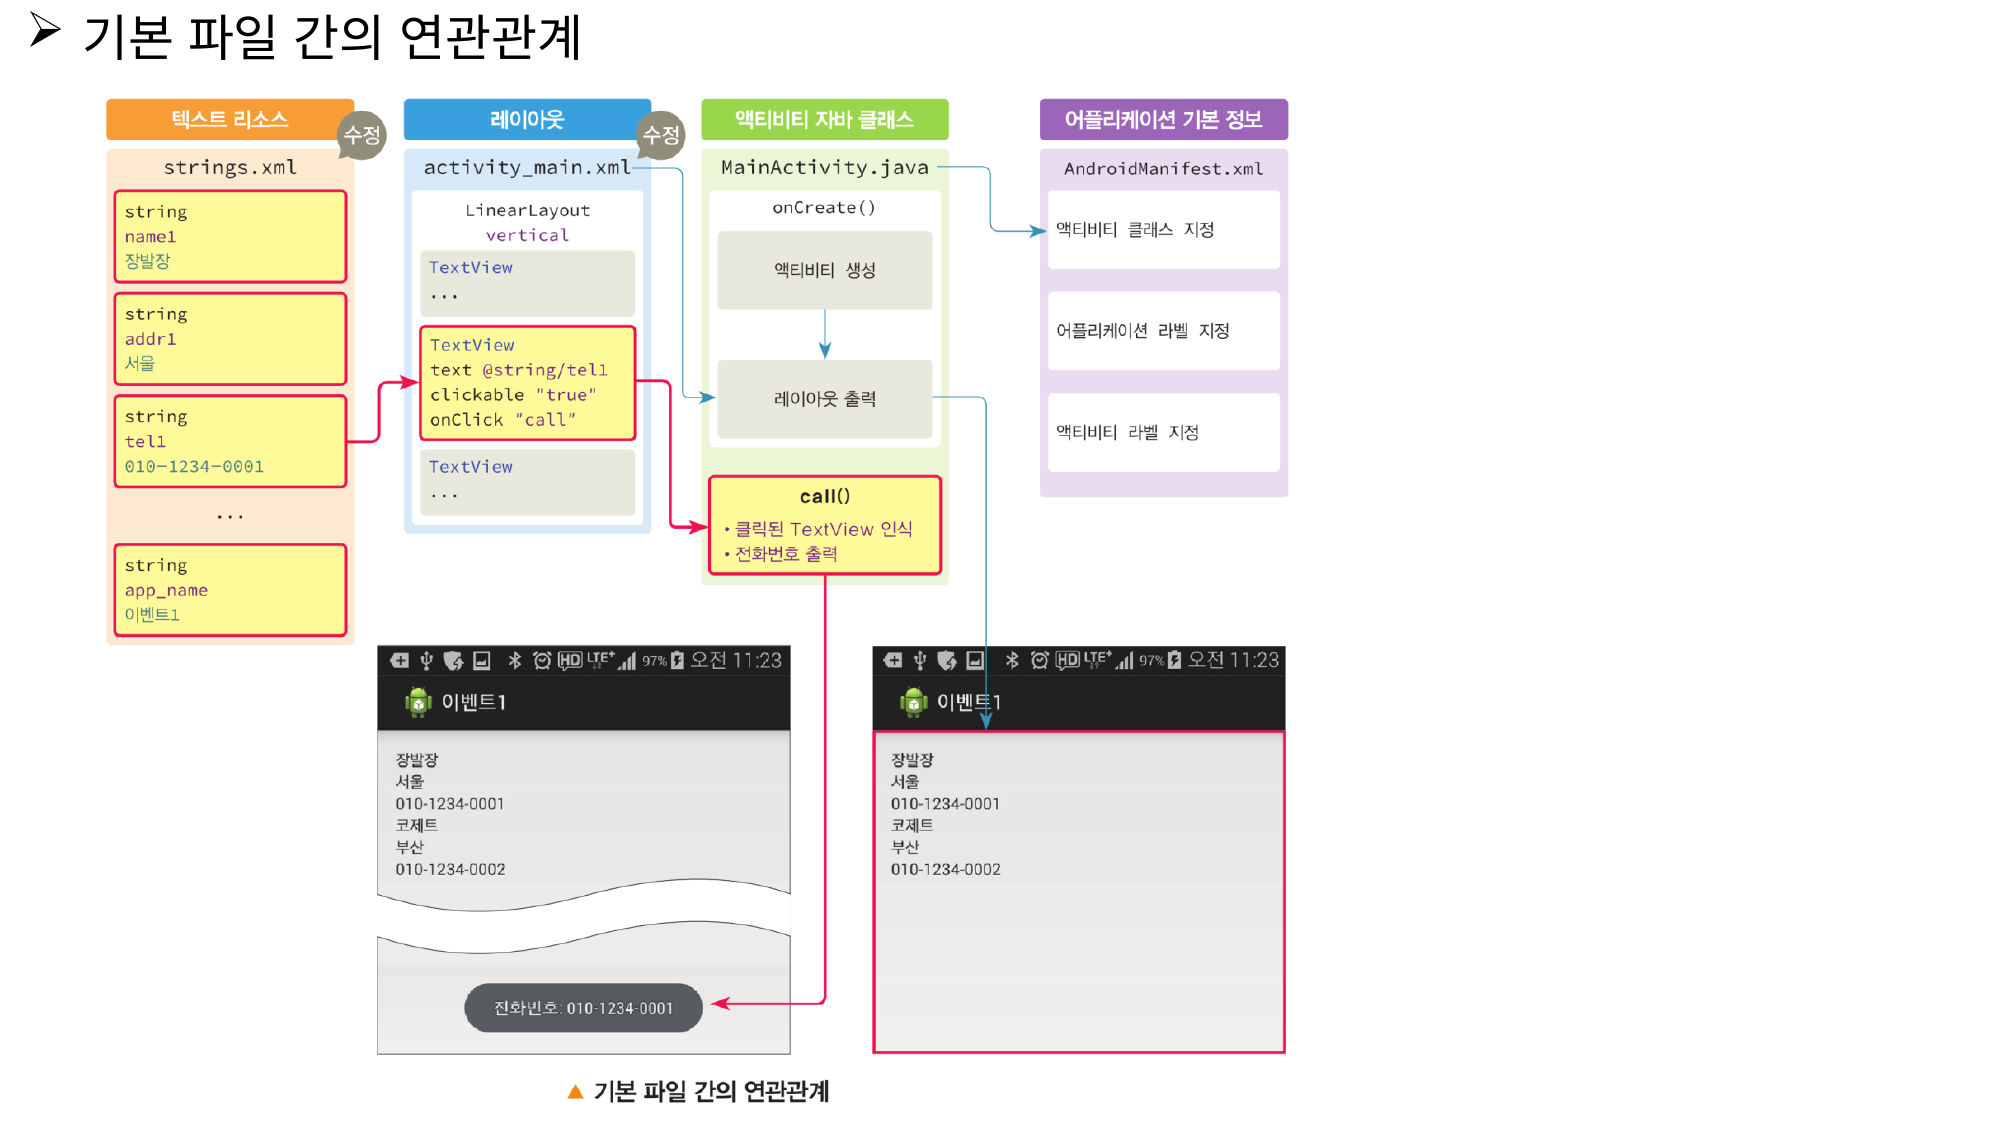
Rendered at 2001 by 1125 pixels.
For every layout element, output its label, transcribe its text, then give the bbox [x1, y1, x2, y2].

picture [105, 96, 1690, 1103]
text_box 기본 파일 간의 연관관계 [11, 10, 1429, 82]
